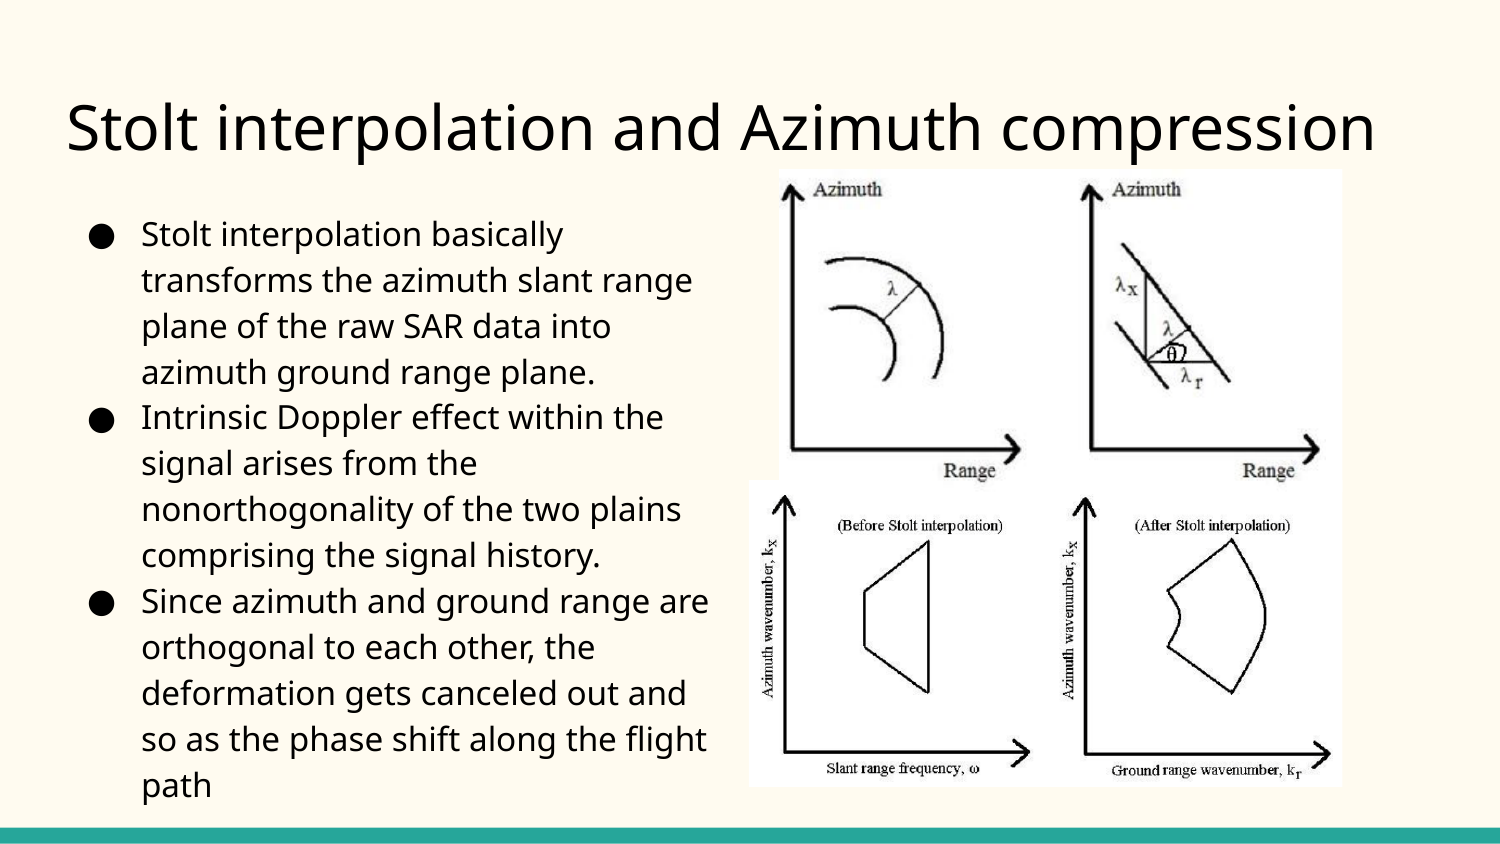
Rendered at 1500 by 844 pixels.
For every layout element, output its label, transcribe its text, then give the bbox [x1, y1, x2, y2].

title Stolt interpolation and Azimuth compression [51, 72, 1449, 174]
list Stolt interpolation basically transforms the azimuth slant range plane of the raw SAR data into azimuth ground range plane. Intrinsic Doppler effect within the signal arises from the nonorthogonality of the two plains comprising the signal history. Since azimuth and ground range are orthogonal to each other, the deformation gets canceled out and so as the phase shift along the flight path [51, 192, 728, 750]
picture [748, 169, 1343, 788]
